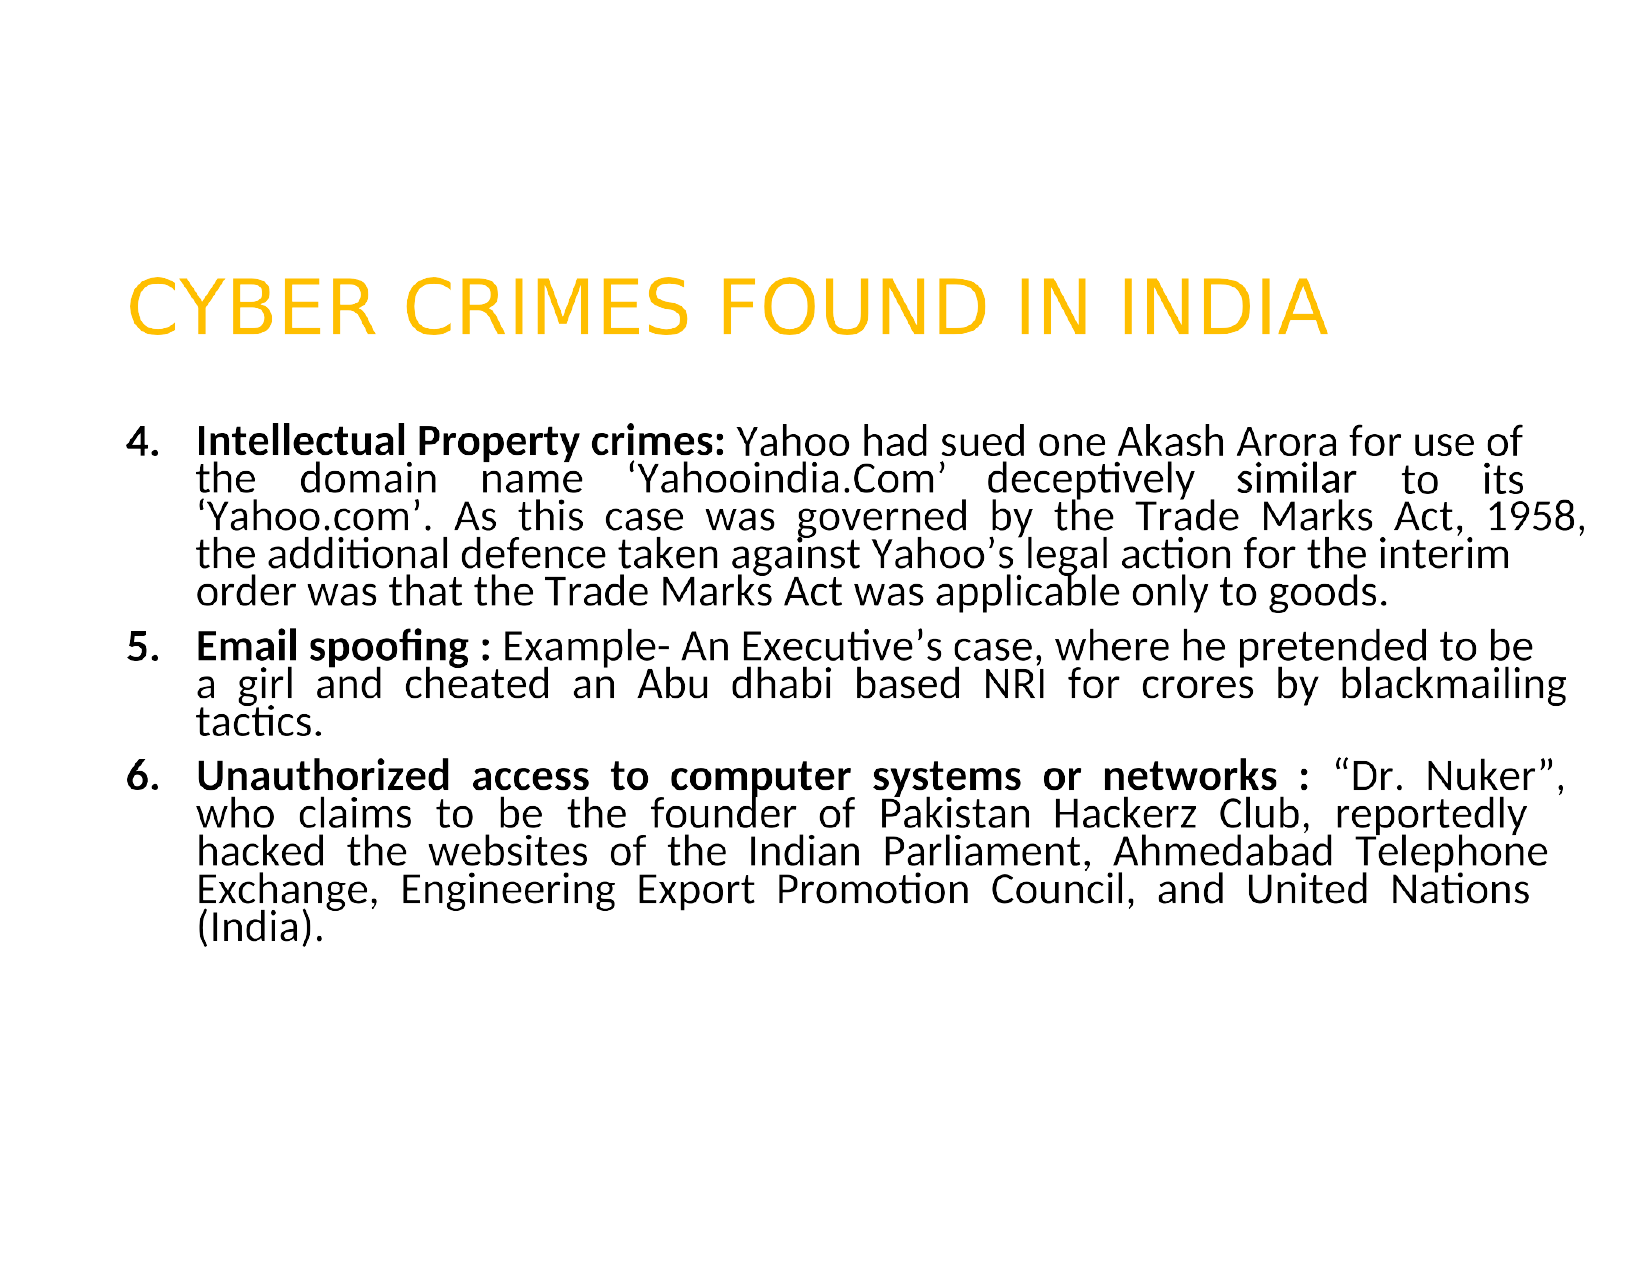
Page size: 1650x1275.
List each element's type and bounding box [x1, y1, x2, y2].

picture [129, 277, 1329, 336]
picture [126, 758, 159, 791]
picture [196, 628, 1566, 736]
text_box [196, 423, 1584, 614]
picture [195, 757, 1563, 947]
picture [125, 425, 159, 456]
picture [126, 630, 159, 661]
